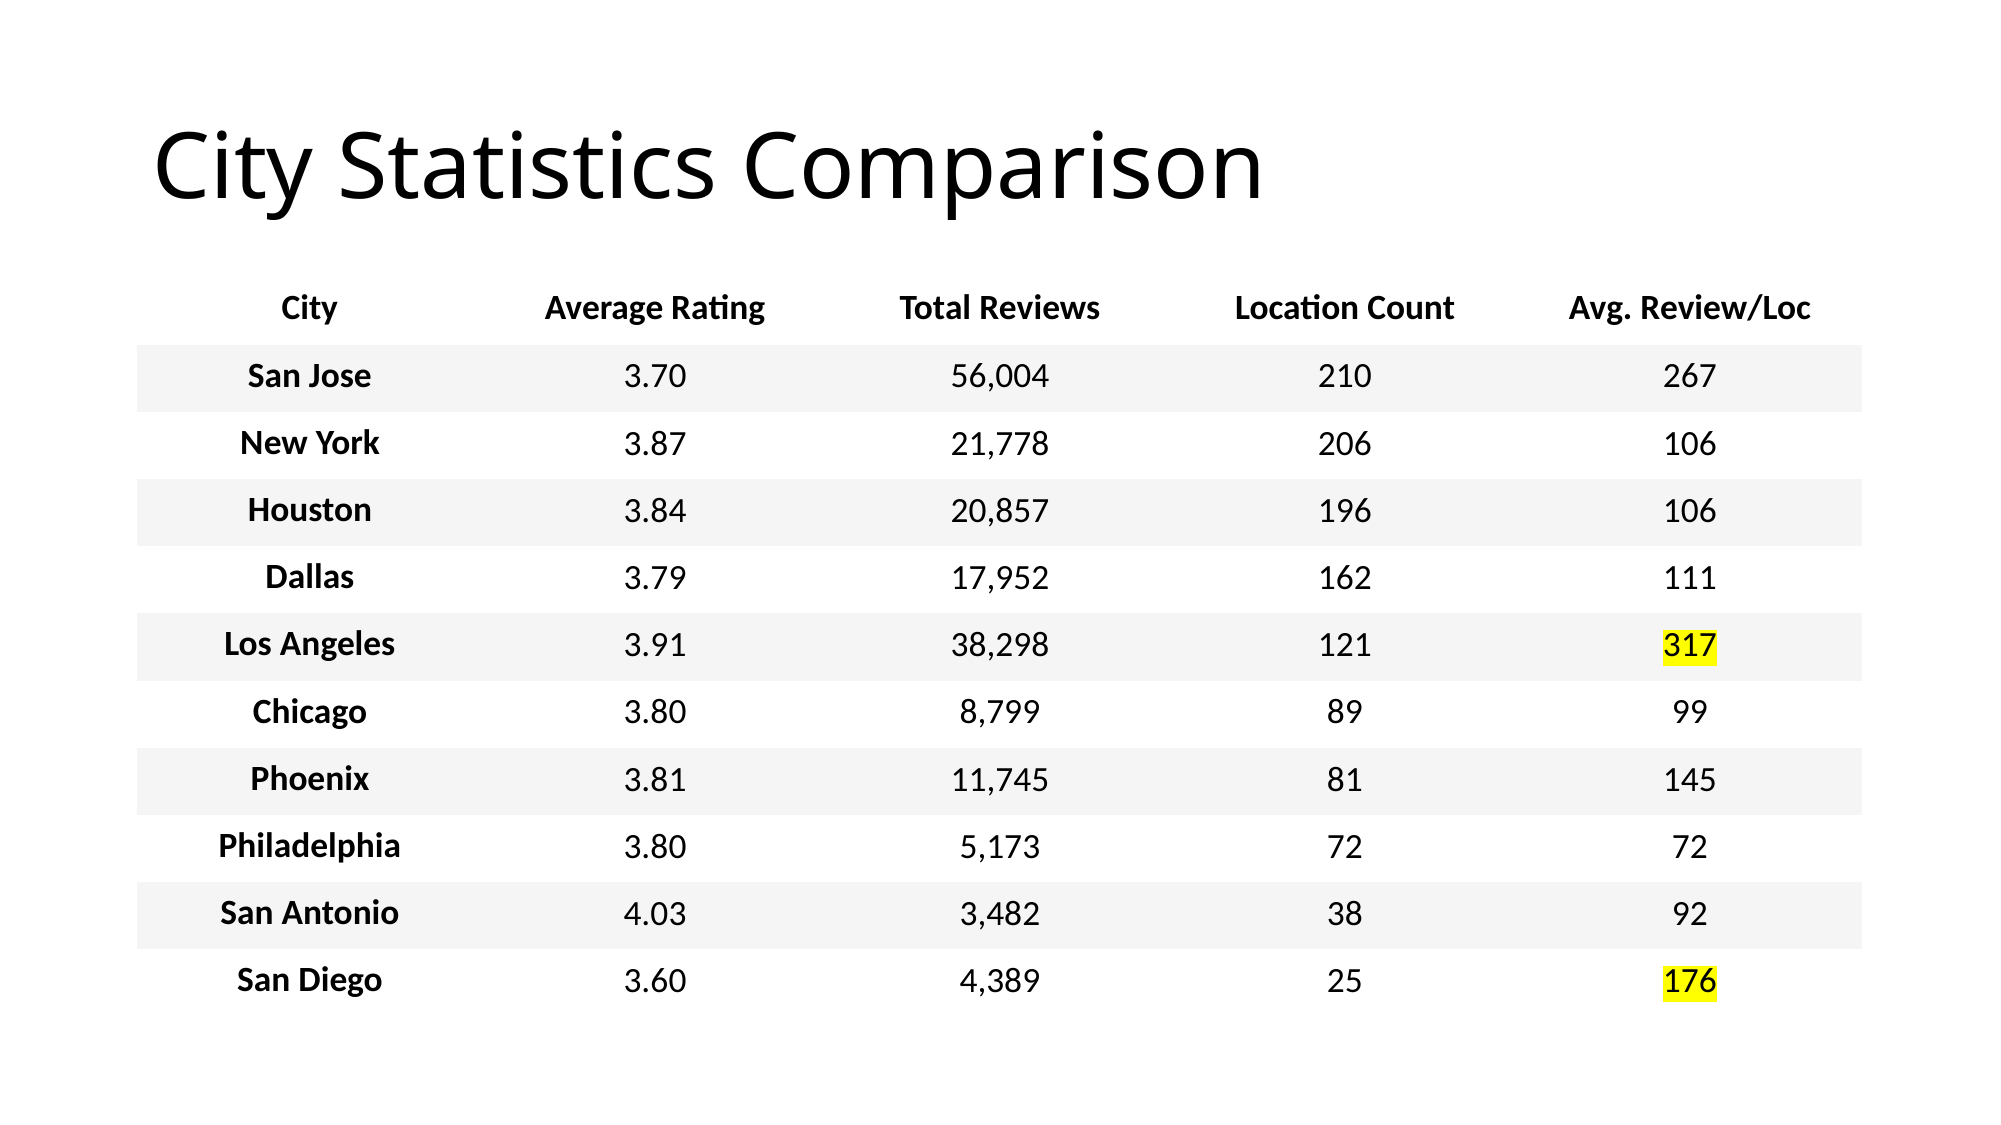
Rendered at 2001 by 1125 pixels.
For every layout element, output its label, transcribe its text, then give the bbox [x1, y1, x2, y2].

table_cell 106 [1517, 412, 1862, 479]
table_cell San Jose [137, 345, 482, 412]
table_cell Houston [137, 479, 482, 546]
table_cell 121 [1172, 613, 1517, 681]
table_cell 3.84 [482, 479, 827, 546]
table_cell 8,799 [827, 681, 1172, 748]
table_cell Los Angeles [137, 613, 482, 681]
table_cell 92 [1517, 882, 1862, 949]
table_cell 3.91 [482, 613, 827, 681]
table_cell 267 [1517, 345, 1862, 412]
table_cell 3,482 [827, 882, 1172, 949]
table_cell 3.80 [482, 681, 827, 748]
table_cell 20,857 [827, 479, 1172, 546]
table_cell Phoenix [137, 748, 482, 815]
table_cell 72 [1172, 815, 1517, 882]
table_cell 210 [1172, 345, 1517, 412]
table_cell 4.03 [482, 882, 827, 949]
table_cell 3.87 [482, 412, 827, 479]
table_cell 72 [1517, 815, 1862, 882]
table_cell 38,298 [827, 613, 1172, 681]
table_cell Chicago [137, 681, 482, 748]
table_cell 38 [1172, 882, 1517, 949]
table_cell 81 [1172, 748, 1517, 815]
table_header Location Count [1172, 277, 1517, 345]
table_header Total Reviews [827, 277, 1172, 345]
table_cell 145 [1517, 748, 1862, 815]
table_cell 99 [1517, 681, 1862, 748]
table_cell 89 [1172, 681, 1517, 748]
table_cell 3.79 [482, 546, 827, 613]
table_cell 4,389 [827, 949, 1172, 1017]
table_cell 3.60 [482, 949, 827, 1017]
table_cell New York [137, 412, 482, 479]
table_cell 111 [1517, 546, 1862, 613]
table_cell 206 [1172, 412, 1517, 479]
table_cell Dallas [137, 546, 482, 613]
table_cell Philadelphia [137, 815, 482, 882]
table_cell 17,952 [827, 546, 1172, 613]
table_cell 3.70 [482, 345, 827, 412]
table_header Avg. Review/Loc [1517, 277, 1862, 345]
table_cell 5,173 [827, 815, 1172, 882]
table_cell San Antonio [137, 882, 482, 949]
title City Statistics Comparison [137, 59, 1863, 278]
table_cell 25 [1172, 949, 1517, 1017]
table_cell 162 [1172, 546, 1517, 613]
table_cell 196 [1172, 479, 1517, 546]
table_cell 317 [1517, 613, 1862, 681]
table_cell 176 [1517, 949, 1862, 1017]
table_header Average Rating [482, 277, 827, 345]
table_cell 106 [1517, 479, 1862, 546]
table_cell 21,778 [827, 412, 1172, 479]
table_cell 3.81 [482, 748, 827, 815]
table_cell 56,004 [827, 345, 1172, 412]
table_cell 11,745 [827, 748, 1172, 815]
table_header City [137, 277, 482, 345]
table_cell 3.80 [482, 815, 827, 882]
table_cell San Diego [137, 949, 482, 1017]
